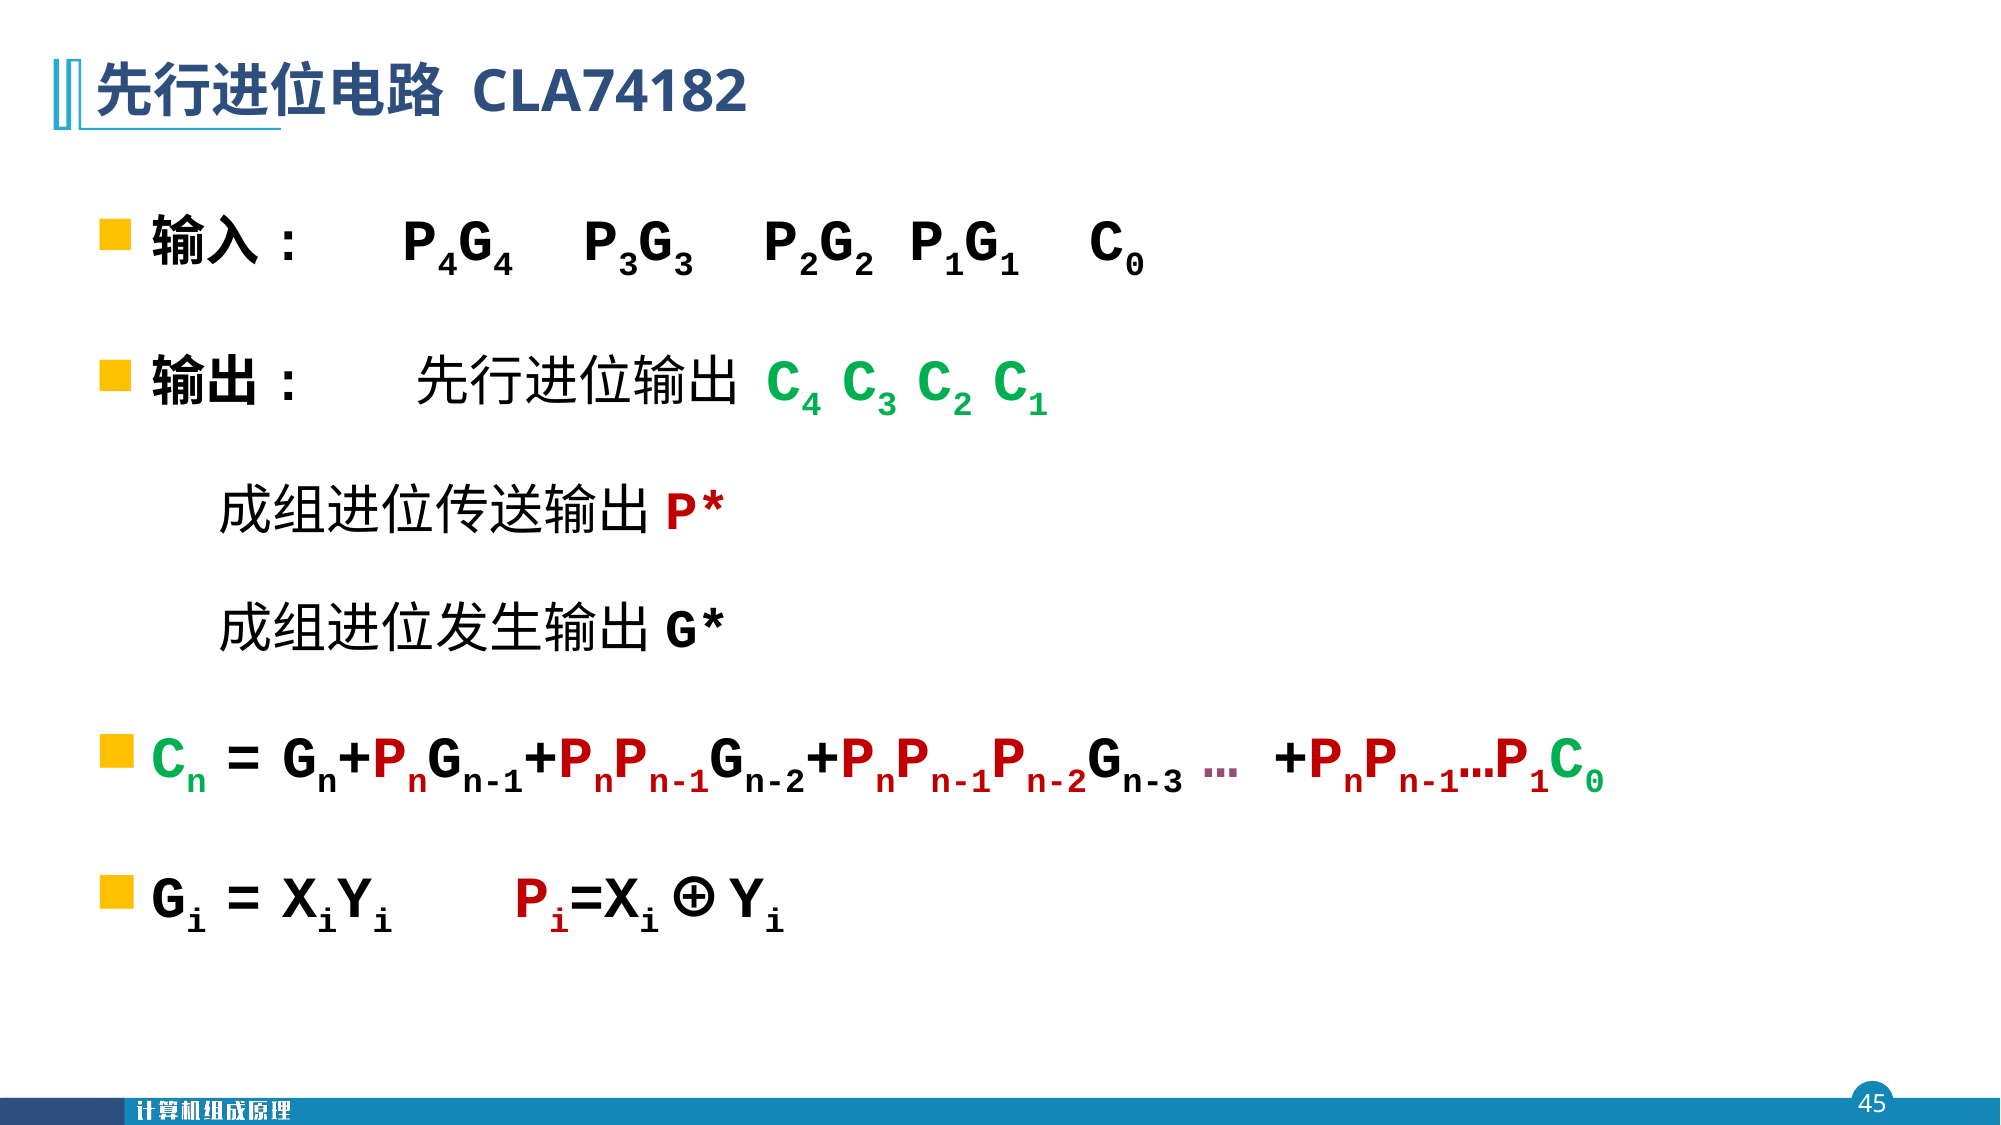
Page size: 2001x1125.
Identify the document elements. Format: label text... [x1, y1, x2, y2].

title 先行进位电路 CLA74182 [80, 42, 1805, 144]
list 输入: P4G4 P3G3 P2G2 P1G1 C0 输出: 先行进位输出 C4 C3 C2 C1 成组进位传送输出P* 成组进位发生输出G* Cn = Gn+PnGn-1+PnPn-1Gn-2+PnPn-1Pn-2Gn-3 … +PnPn-1…P1C0 Gi = XiYi Pi=Xi⊕Yi [80, 154, 1969, 1080]
